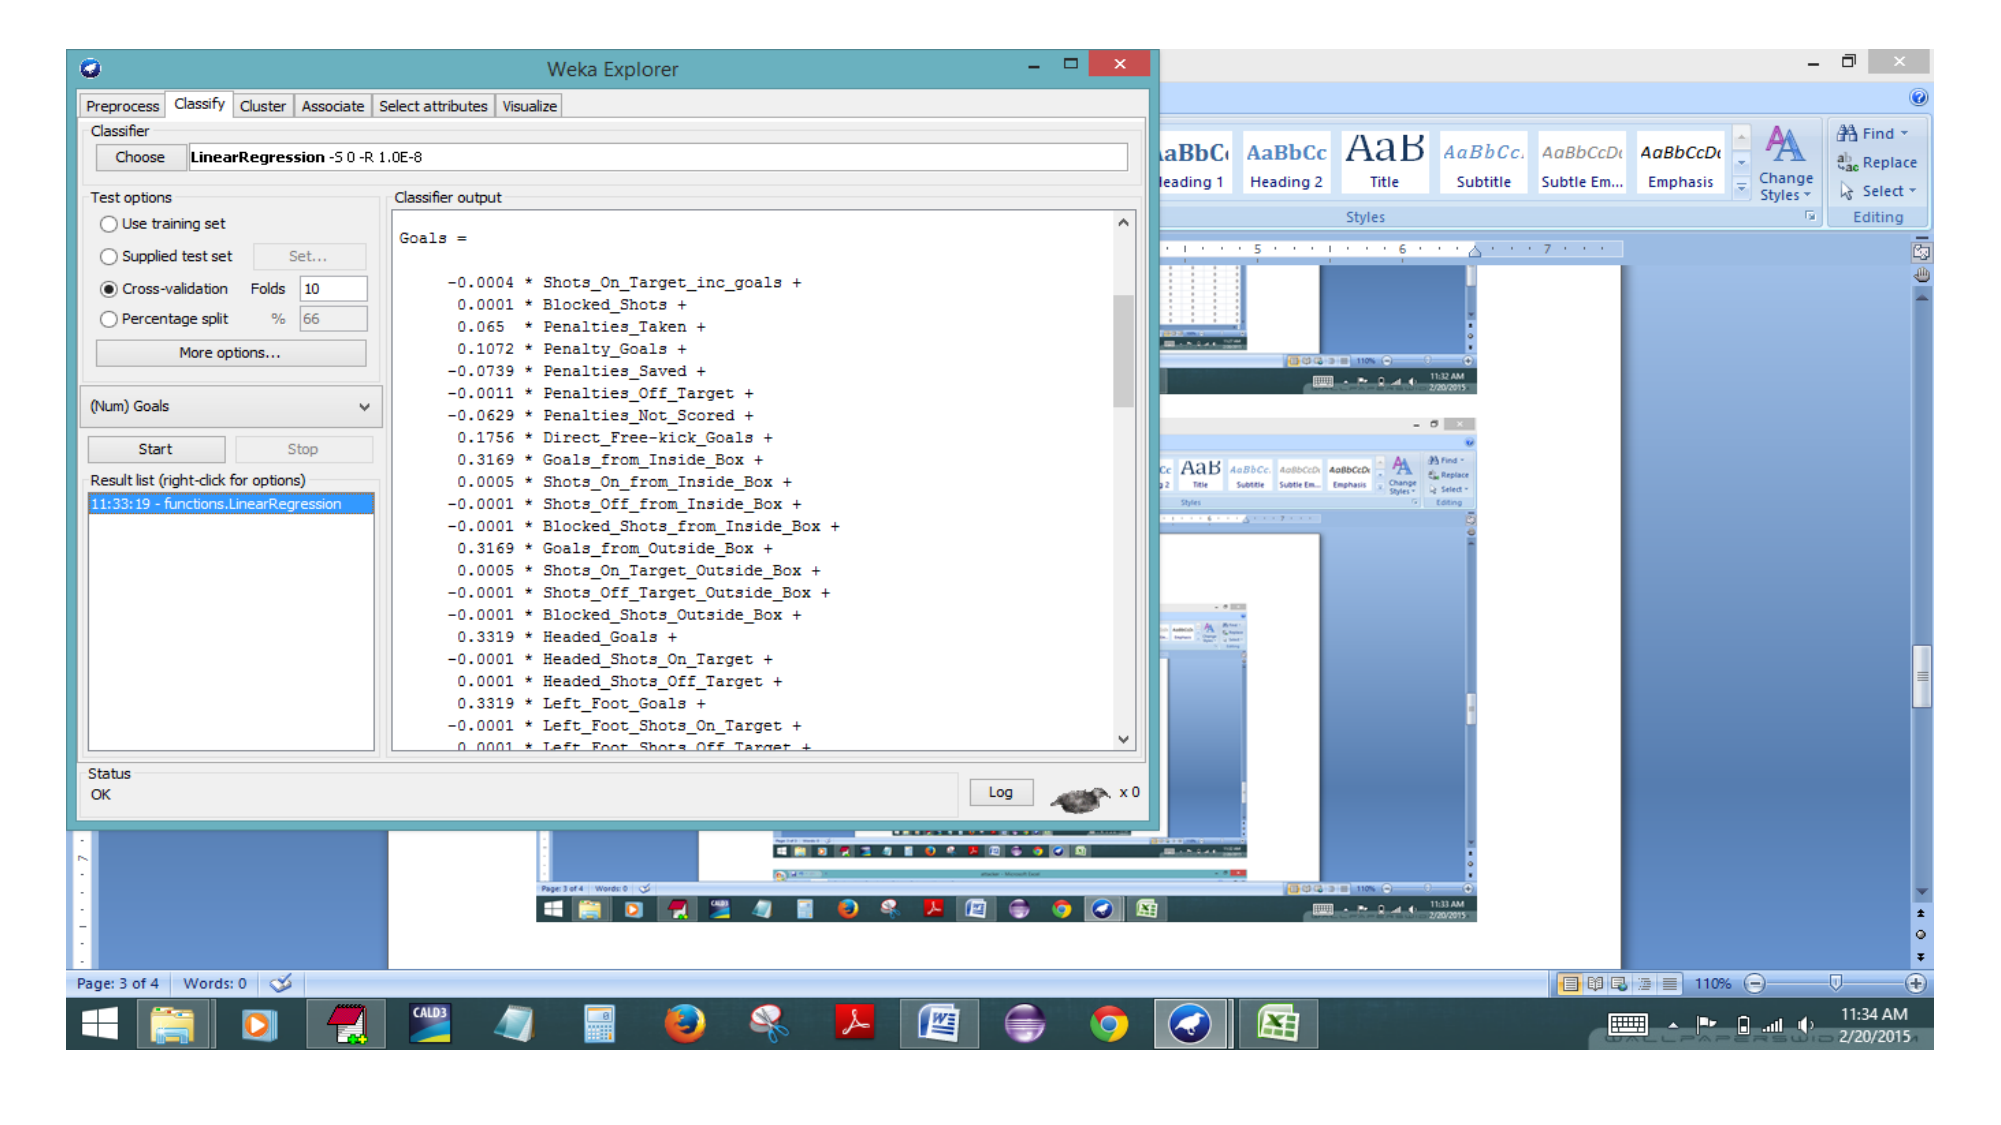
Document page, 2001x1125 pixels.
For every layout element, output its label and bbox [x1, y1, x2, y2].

picture [66, 49, 1934, 1050]
